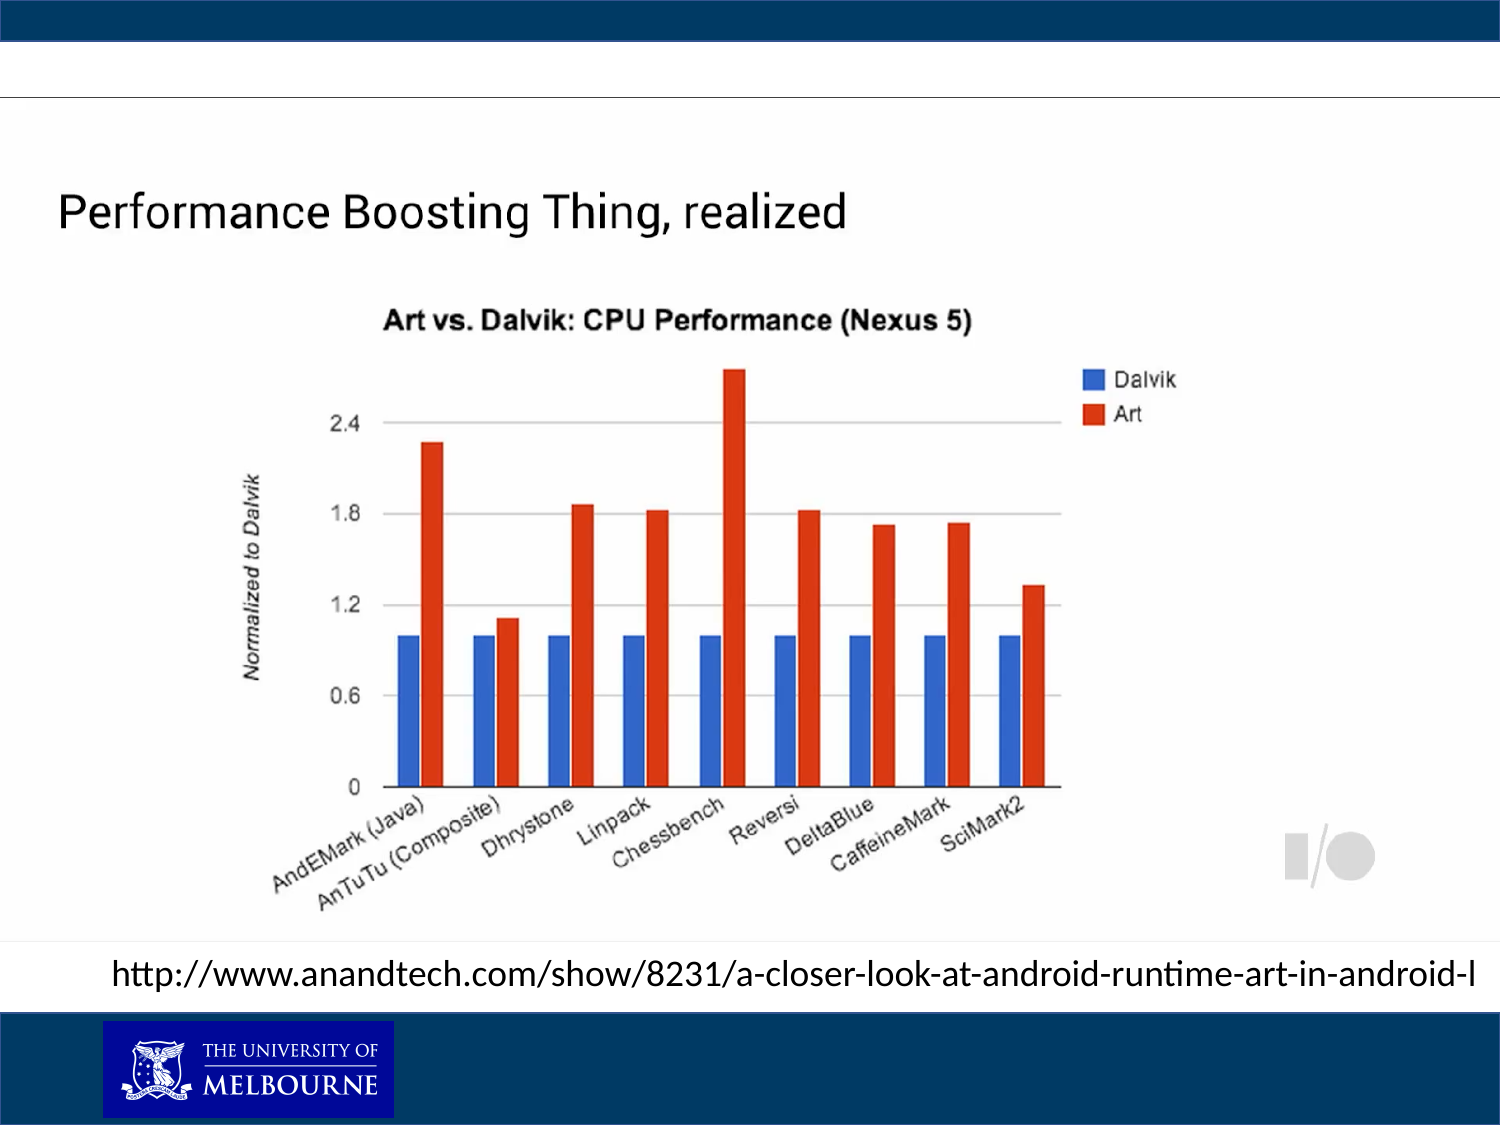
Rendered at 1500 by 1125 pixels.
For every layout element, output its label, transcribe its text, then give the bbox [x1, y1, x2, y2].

picture [103, 1021, 394, 1118]
picture [0, 97, 1500, 942]
text_box http://www.anandtech.com/show/8231/a-closer-look-at-android-runtime-art-in-android-l [96, 942, 1493, 1001]
